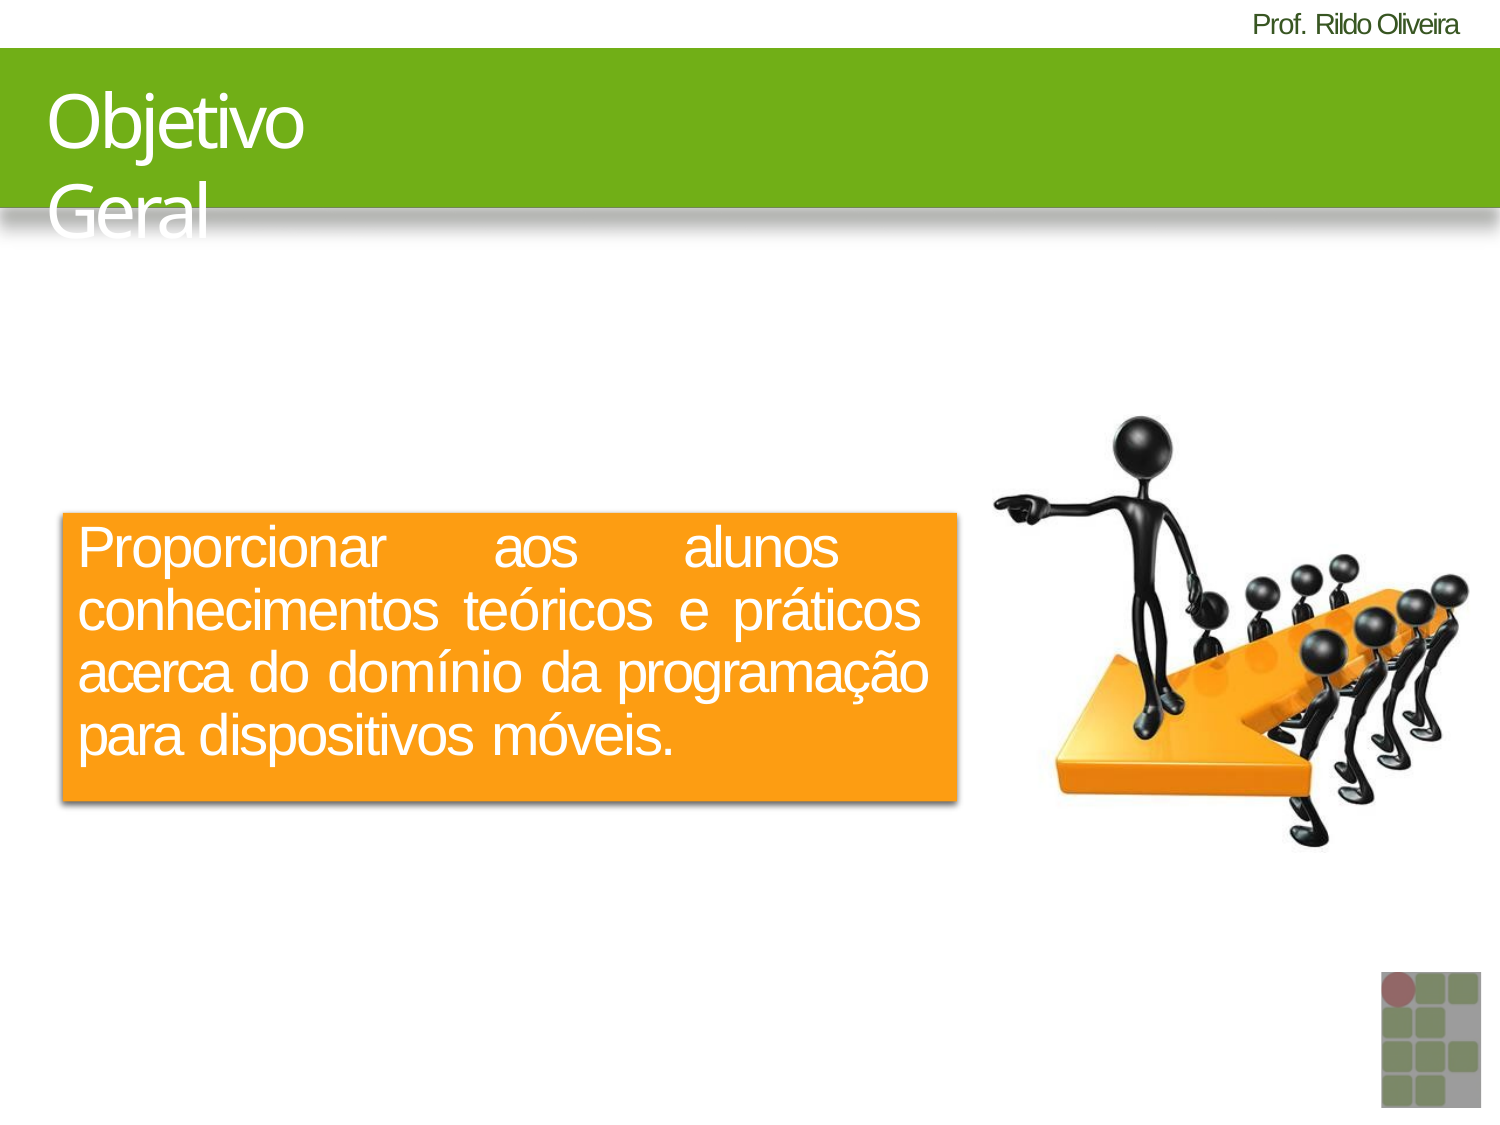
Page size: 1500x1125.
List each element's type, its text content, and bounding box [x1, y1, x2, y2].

text_box [983, 414, 1480, 853]
title Objetivo Geral [43, 71, 473, 262]
text_box Proporcionar aos alunos conhecimentos teóricos e práticos acerca do domínio da programação para dispositivos móveis. [75, 507, 944, 769]
text_box [32, 489, 983, 821]
text_box [1381, 972, 1482, 1108]
text_box [62, 512, 957, 802]
picture [0, 48, 1500, 386]
